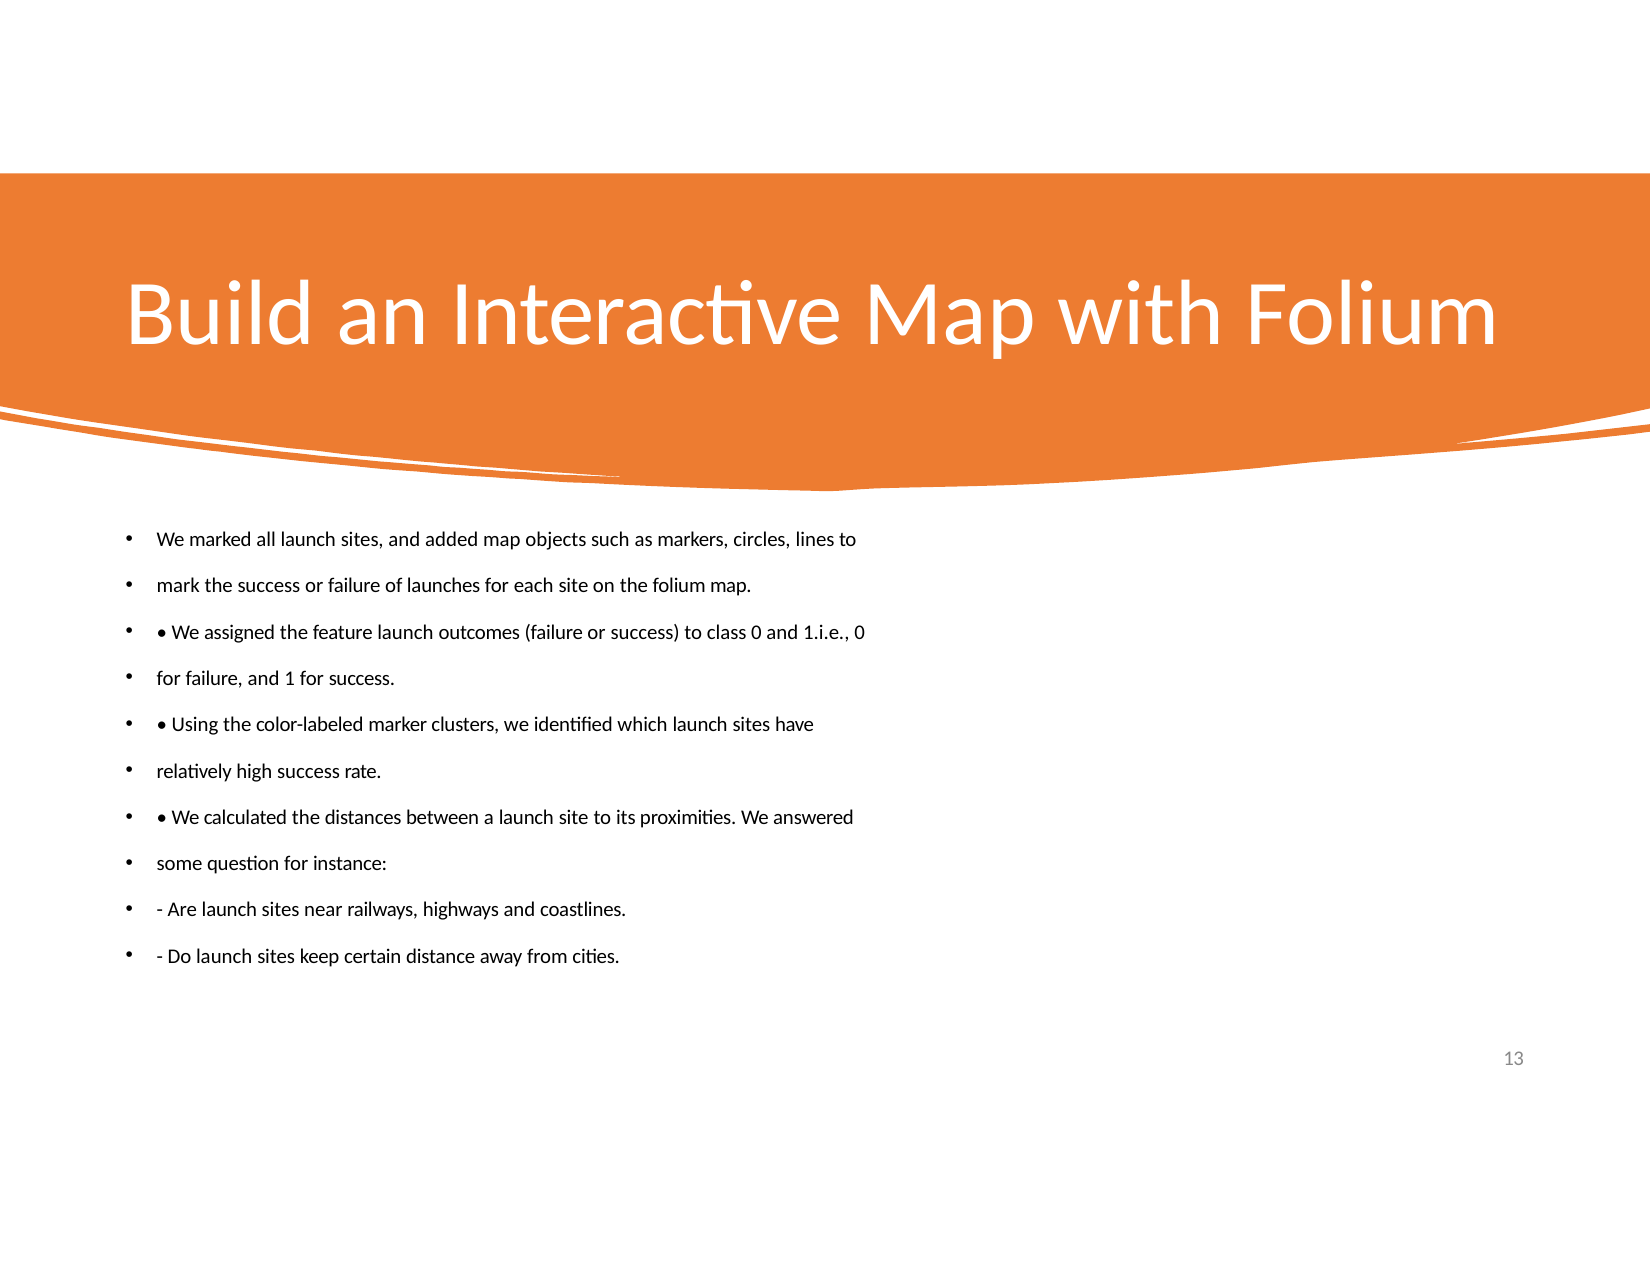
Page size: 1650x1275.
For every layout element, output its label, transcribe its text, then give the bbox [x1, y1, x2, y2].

text_box We marked all launch sites, and added map objects such as markers, circles, lines to mark the success or failure of launches for each site on the folium map. • We assigned the feature launch outcomes (failure or success) to class 0 and 1.i.e., 0 for failure, and 1 for success. • Using the color-labeled marker clusters, we identified which launch sites have relatively high success rate. • We calculated the distances between a launch site to its proximities. We answered some question for instance: - Are launch sites near railways, highways and coastlines. - Do launch sites keep certain distance away from cities. [123, 523, 870, 968]
title Build an Interactive Map with Folium [45, 215, 1605, 465]
text_box [1605, 424, 1650, 437]
text_box [0, 173, 1650, 418]
text_box [342, 465, 1286, 492]
slide_number 13 [1501, 1047, 1533, 1275]
text_box [0, 411, 45, 427]
